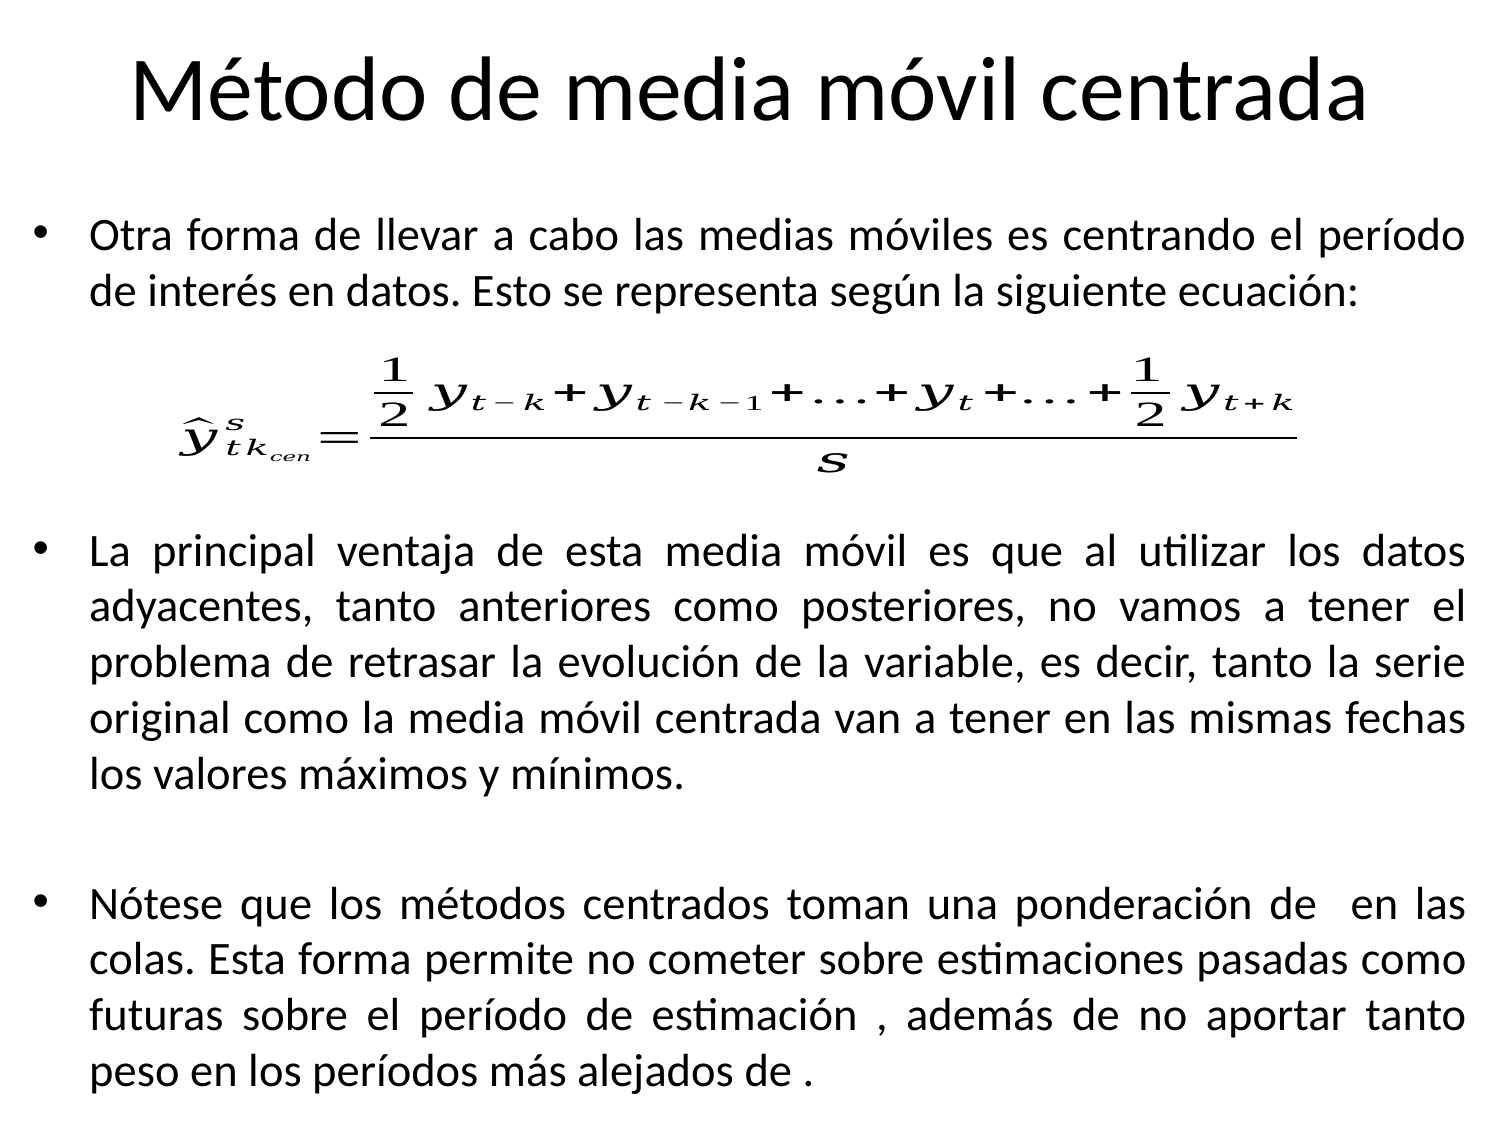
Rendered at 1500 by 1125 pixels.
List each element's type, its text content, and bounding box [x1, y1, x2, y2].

title Método de media móvil centrada [17, 7, 1483, 161]
